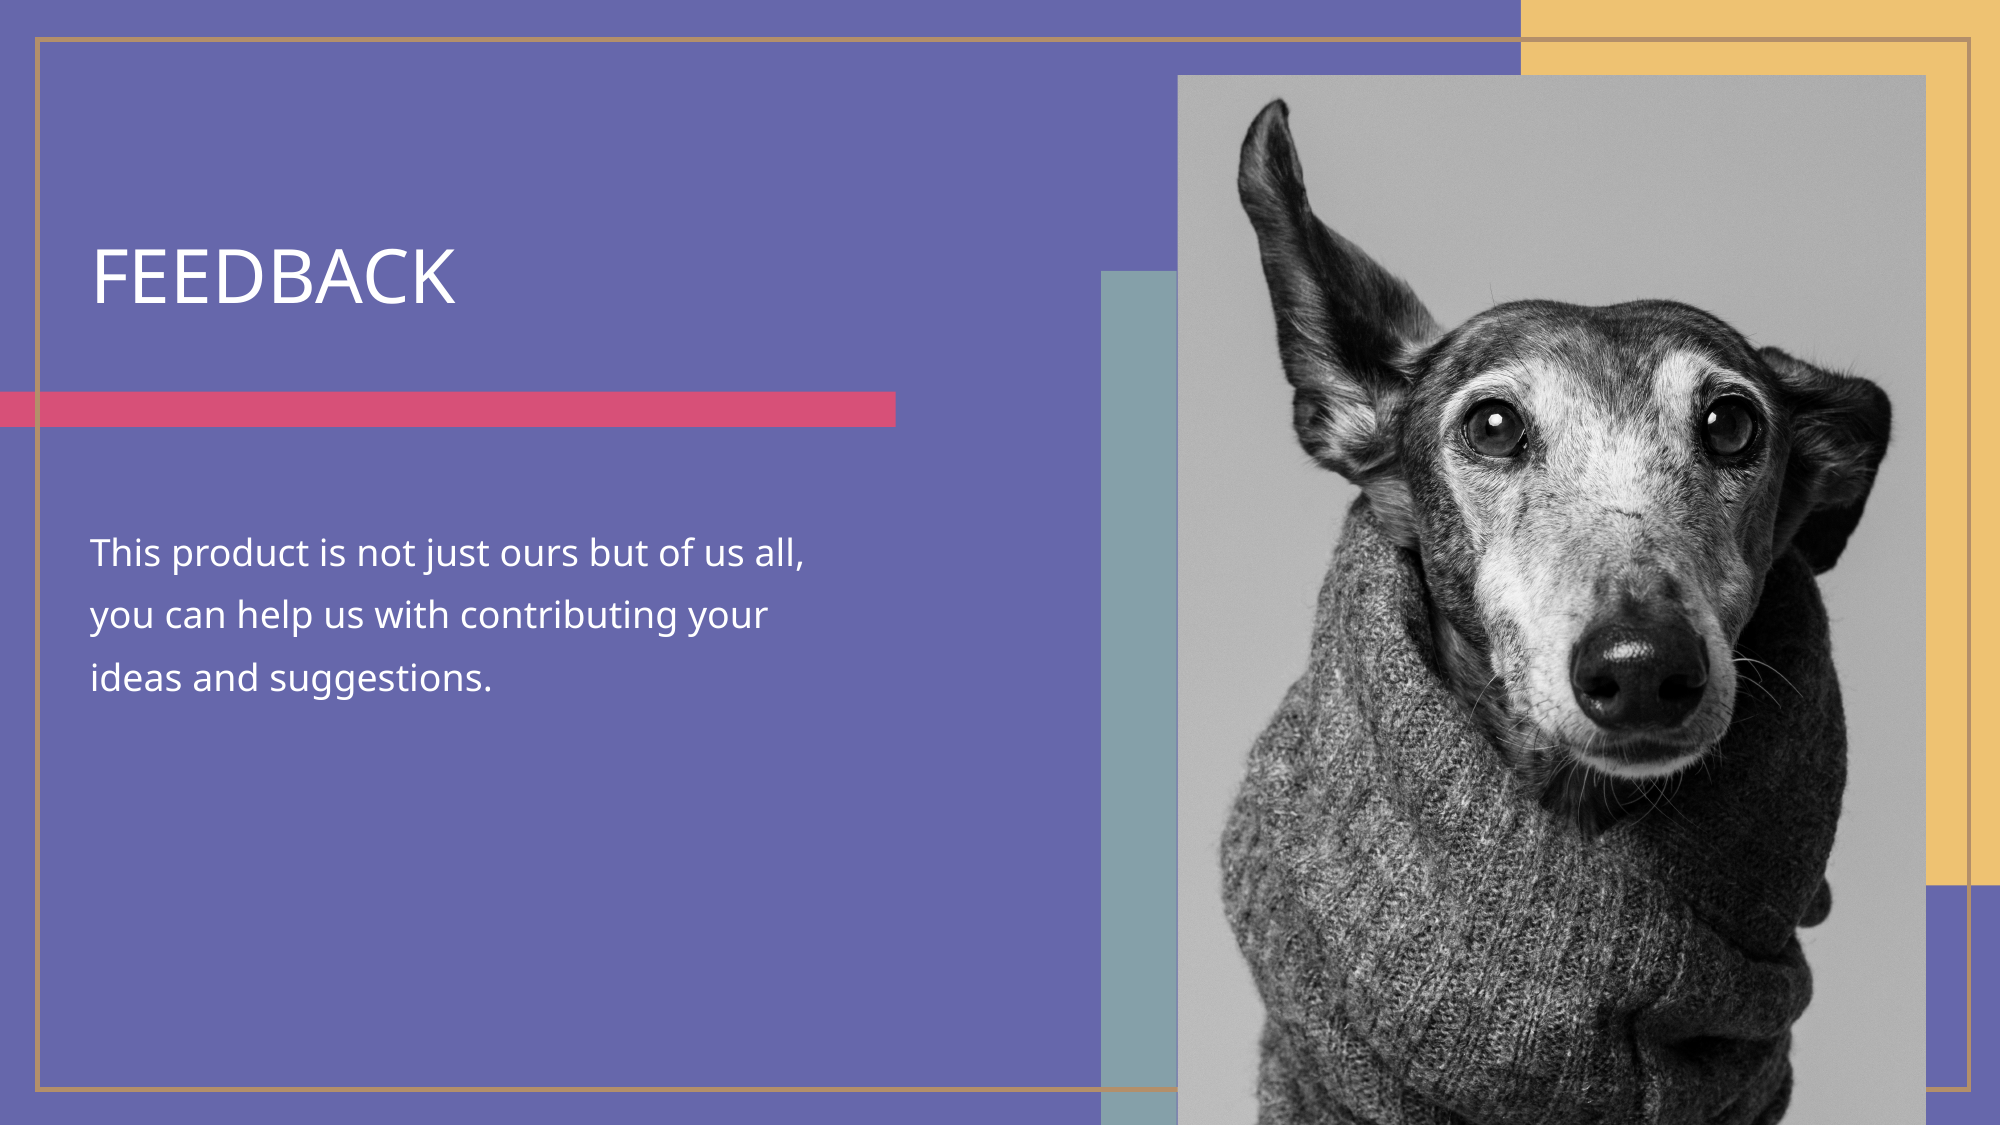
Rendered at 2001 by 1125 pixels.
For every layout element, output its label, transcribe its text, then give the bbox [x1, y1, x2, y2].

title Feedback [75, 149, 995, 408]
picture [1177, 74, 1926, 1125]
list This product is not just ours but of us all, you can help us with contributing your ideas and suggestions. [75, 503, 887, 975]
